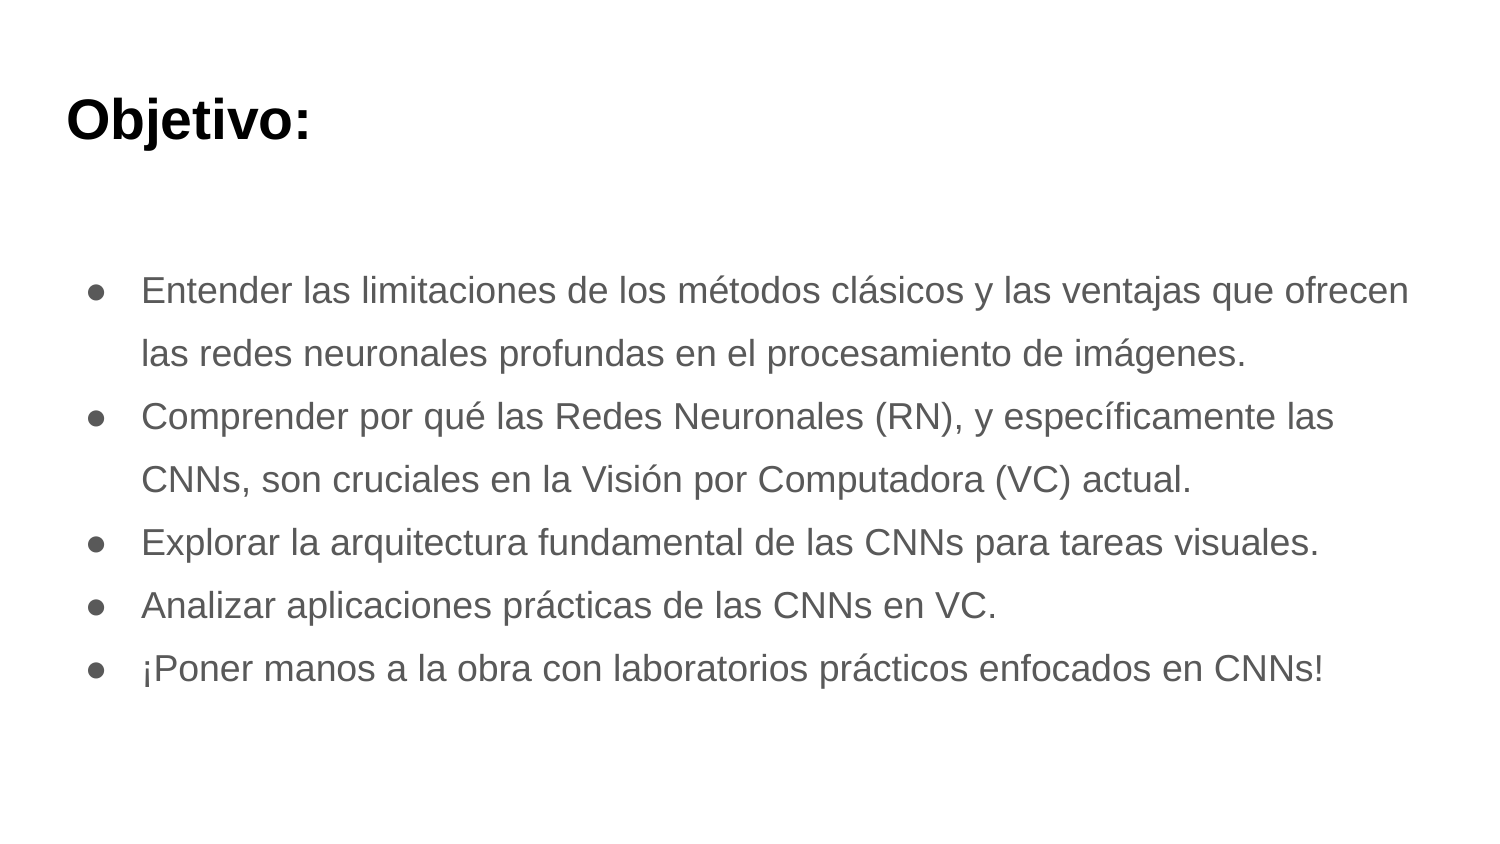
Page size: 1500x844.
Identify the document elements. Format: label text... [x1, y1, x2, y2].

list Entender las limitaciones de los métodos clásicos y las ventajas que ofrecen las redes neuronales profundas en el procesamiento de imágenes. Comprender por qué las Redes Neuronales (RN), y específicamente las CNNs, son cruciales en la Visión por Computadora (VC) actual. Explorar la arquitectura fundamental de las CNNs para tareas visuales. Analizar aplicaciones prácticas de las CNNs en VC. ¡Poner manos a la obra con laboratorios prácticos enfocados en CNNs! [51, 189, 1449, 750]
title Objetivo: [51, 72, 1449, 167]
